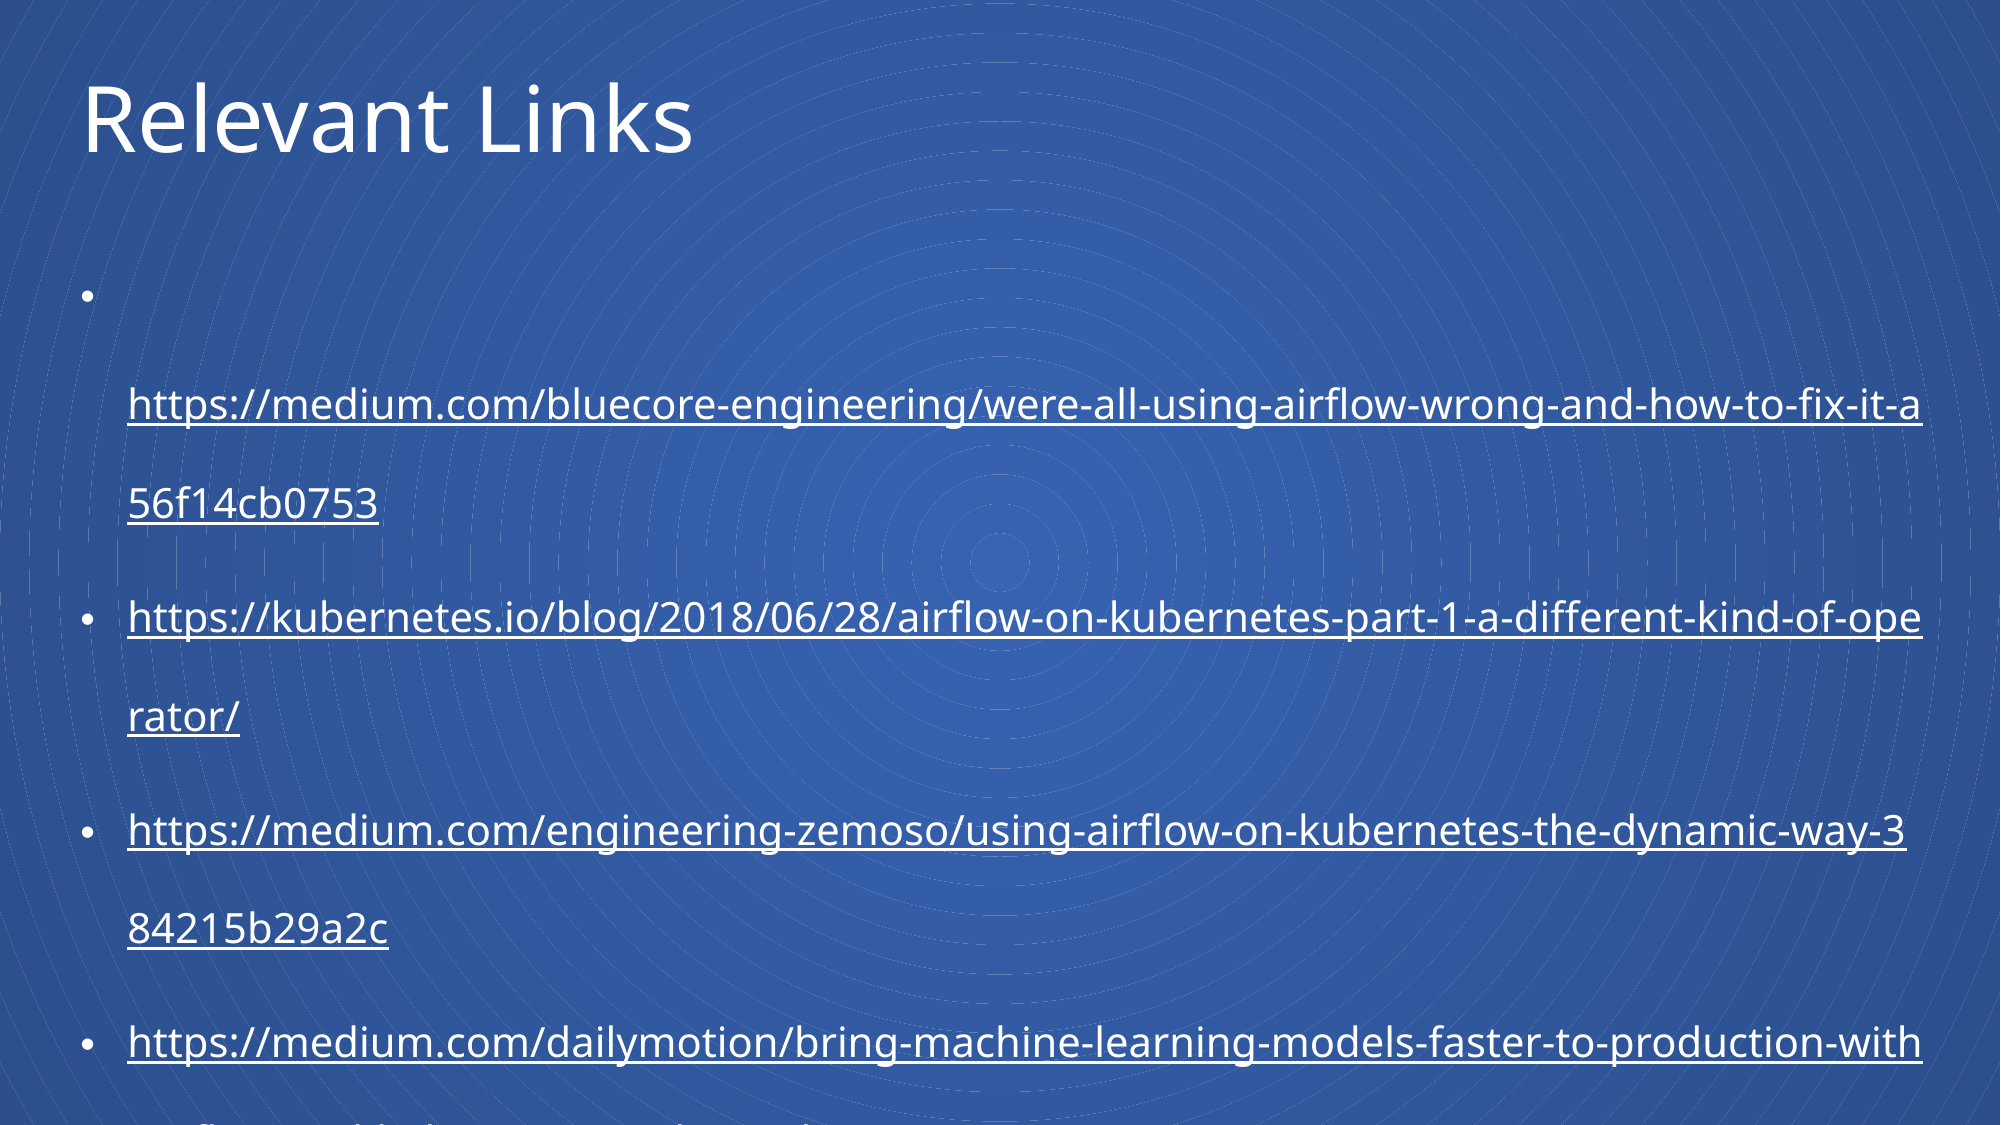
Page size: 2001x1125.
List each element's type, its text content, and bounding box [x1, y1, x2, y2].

text_box https://medium.com/bluecore-engineering/were-all-using-airflow-wrong-and-how-to-fix-it-a56f14cb0753 https://kubernetes.io/blog/2018/06/28/airflow-on-kubernetes-part-1-a-different-kind-of-operator/ https://medium.com/engineering-zemoso/using-airflow-on-kubernetes-the-dynamic-way-384215b29a2c https://medium.com/dailymotion/bring-machine-learning-models-faster-to-production-with-airflow-and-kubernetes-e9d47ca3bee5 [65, 213, 1941, 785]
title Relevant Links [65, 59, 986, 180]
